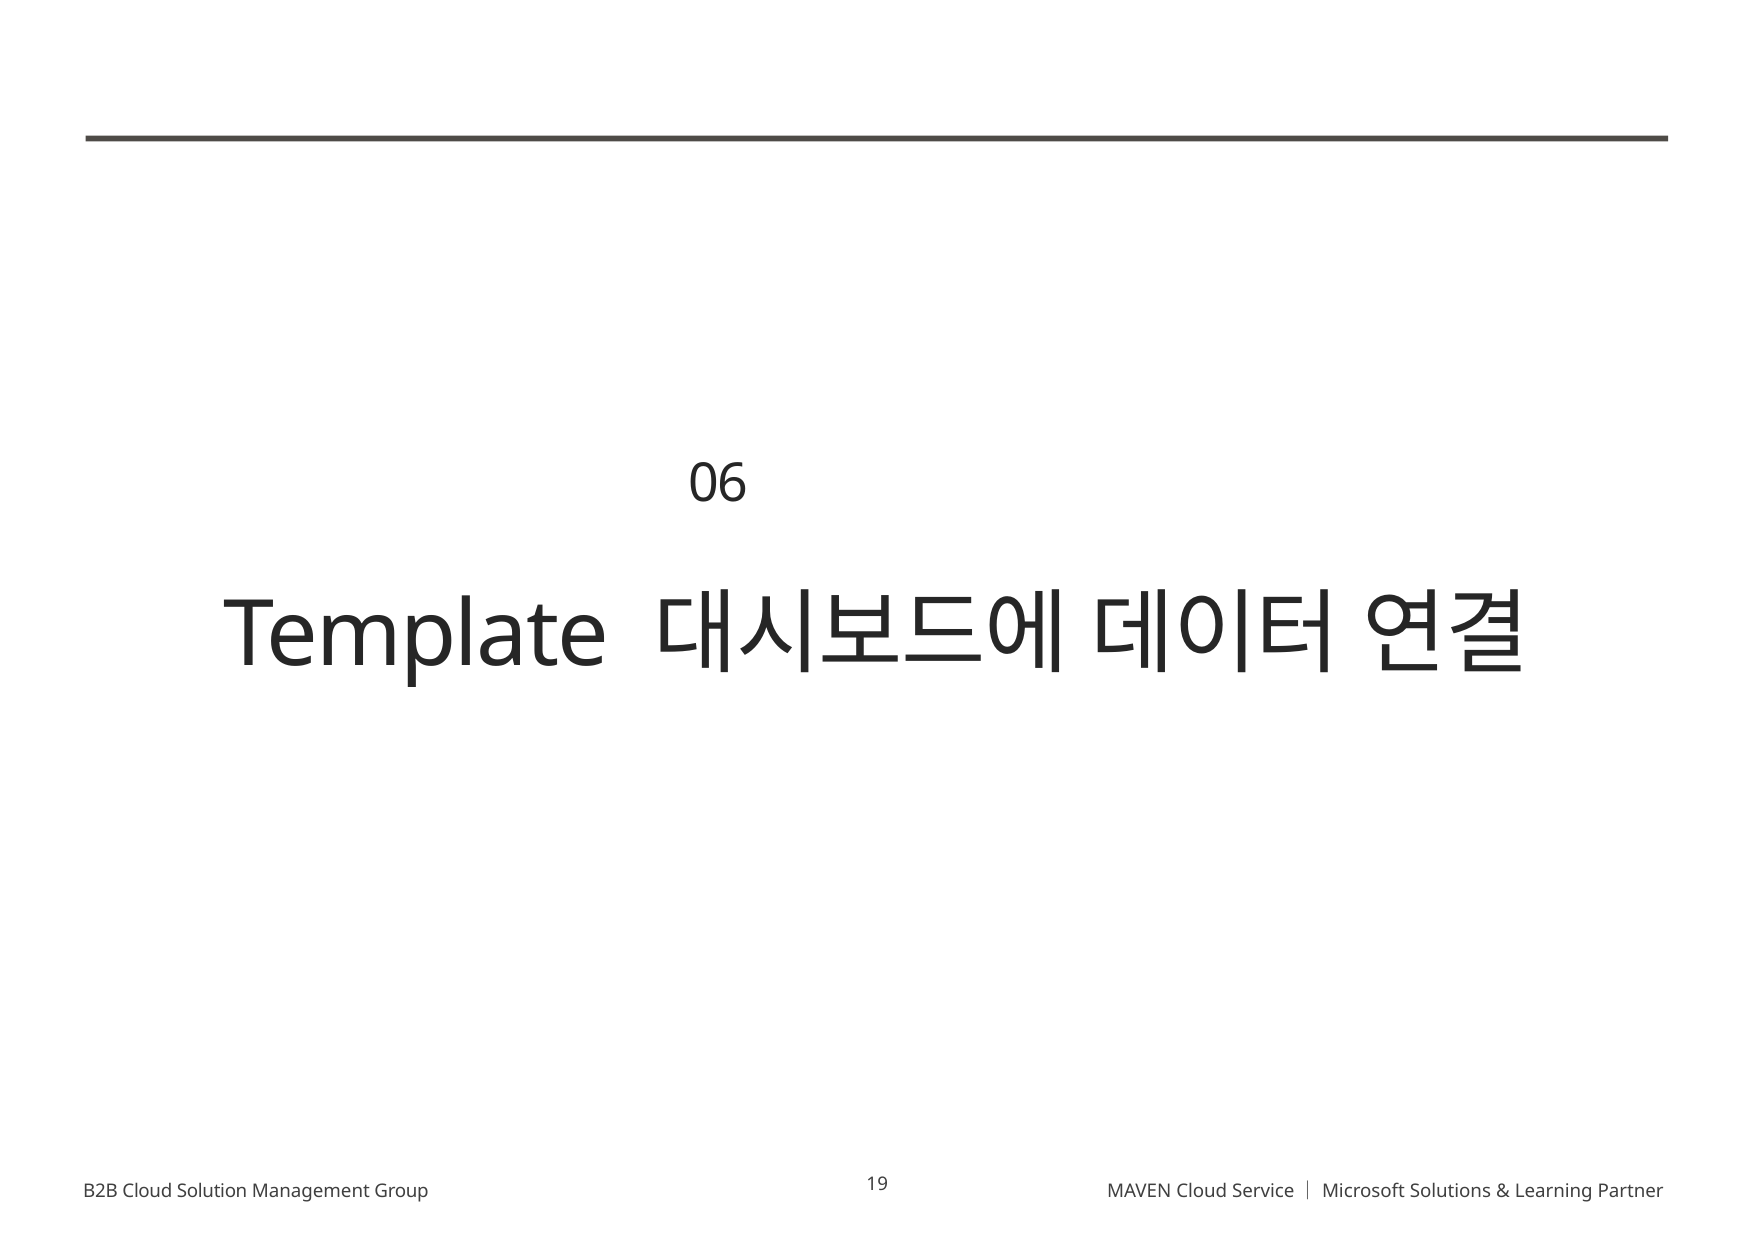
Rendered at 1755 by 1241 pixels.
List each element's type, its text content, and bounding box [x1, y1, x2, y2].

text_box 06 [683, 454, 754, 514]
text_box Template 대시보드에 데이터 연결 [85, 551, 1669, 684]
